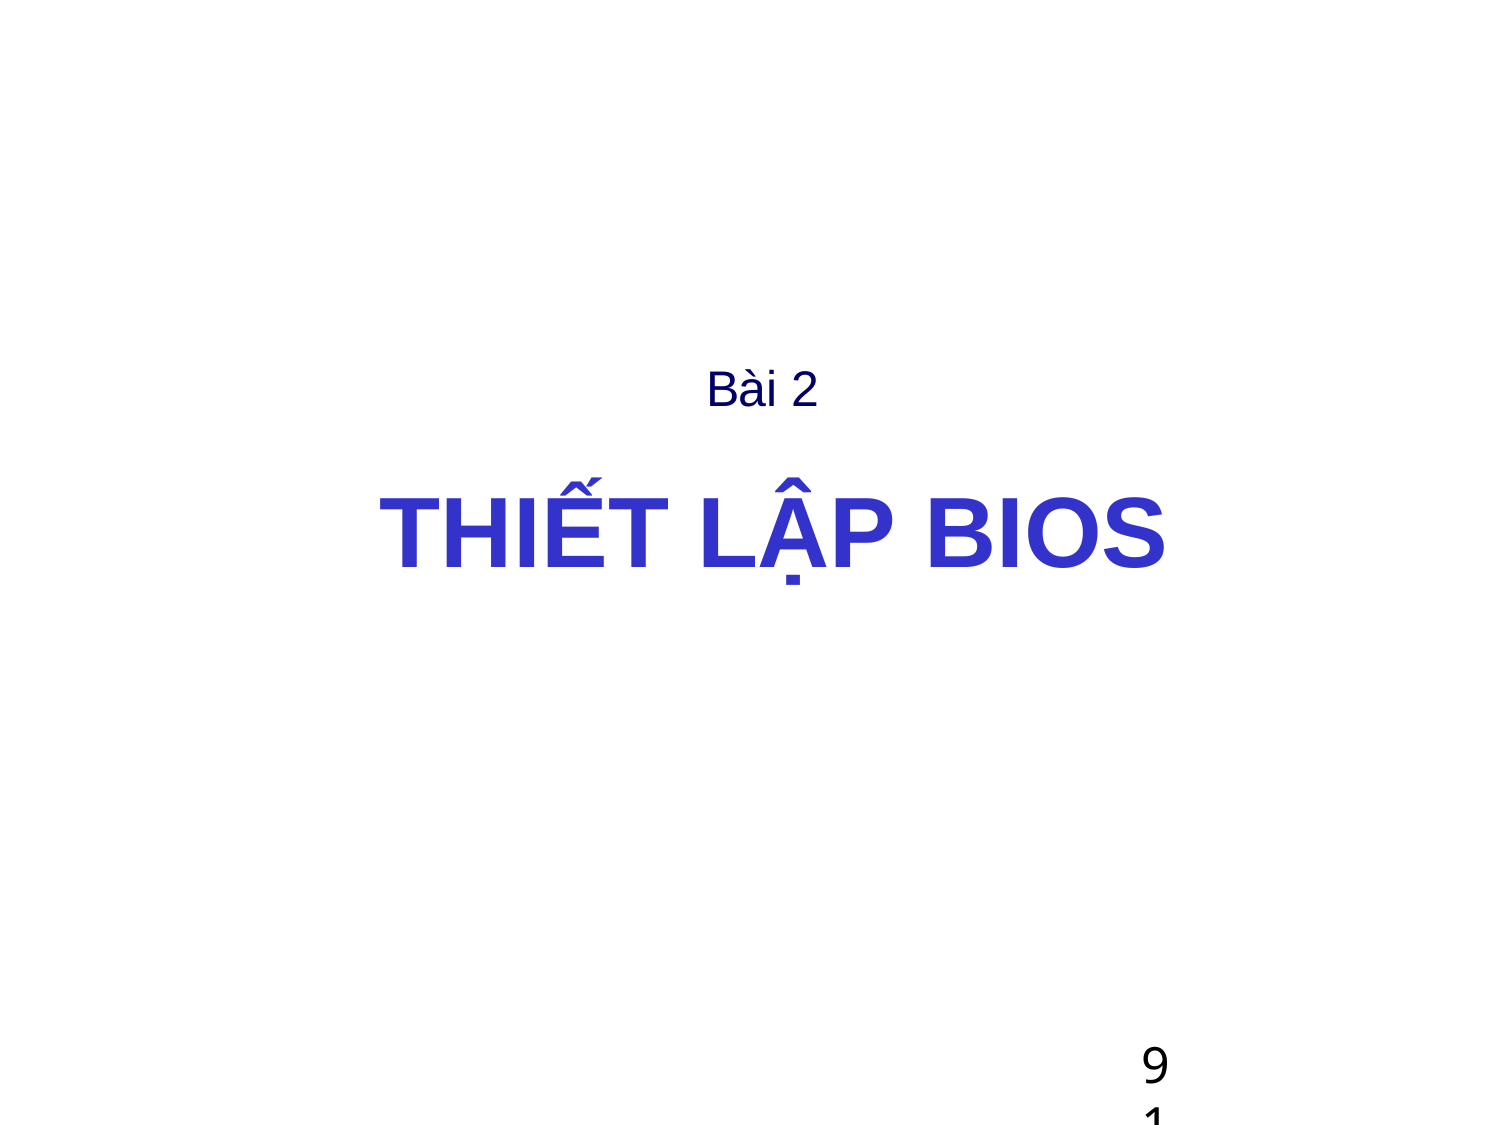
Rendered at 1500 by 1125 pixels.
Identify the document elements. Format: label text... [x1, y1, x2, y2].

text_box 91 [1139, 1031, 1197, 1125]
title Bài 2 [677, 354, 823, 545]
text_box THIẾT LẬP BIOS [377, 465, 1173, 588]
